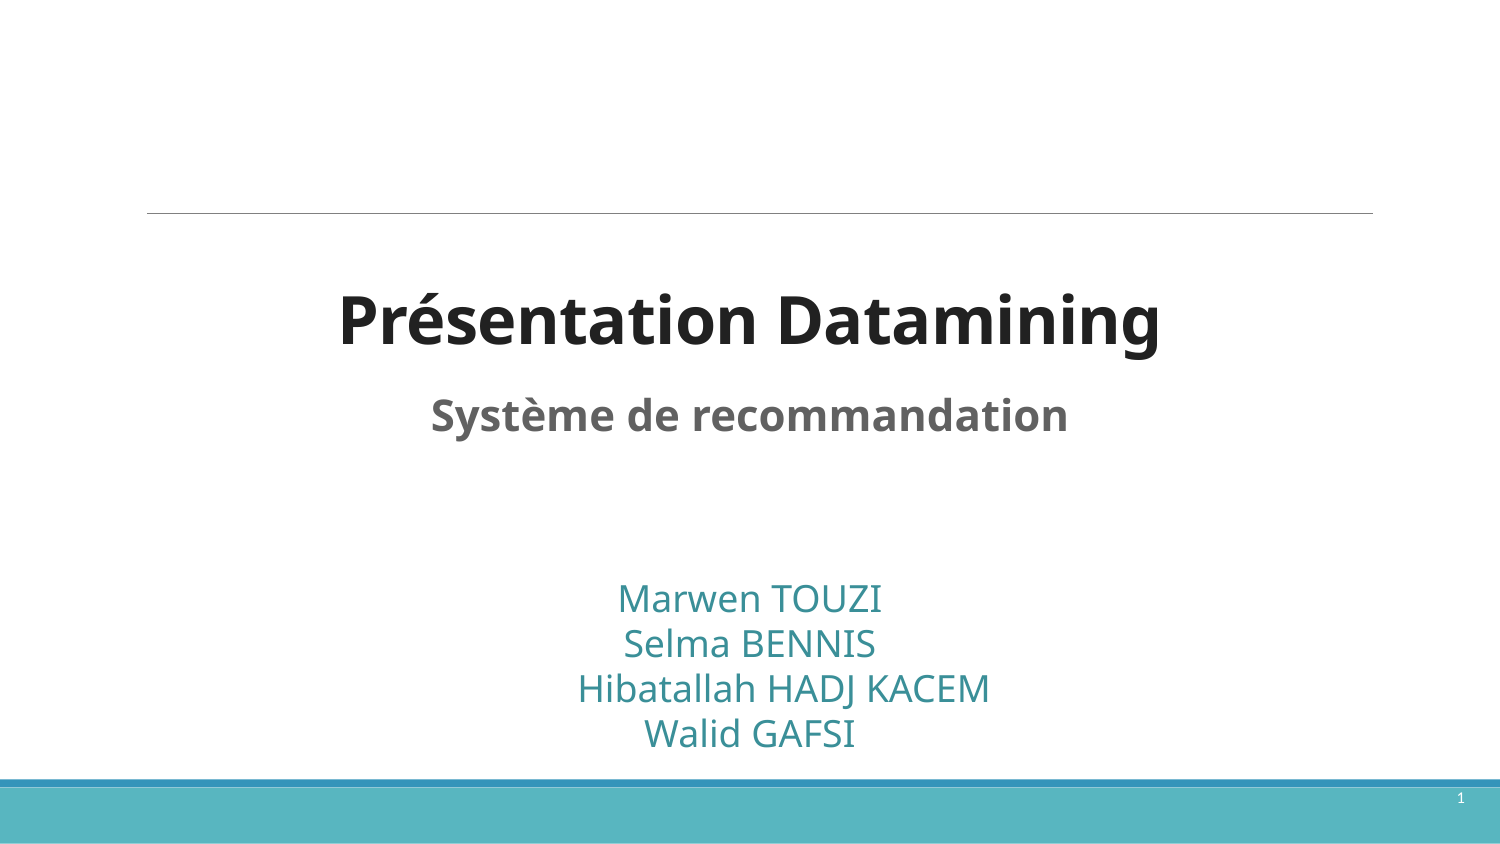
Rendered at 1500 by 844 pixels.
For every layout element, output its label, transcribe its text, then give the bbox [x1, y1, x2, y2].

subtitle Système de recommandation [307, 372, 1193, 472]
slide_number 1 [1389, 764, 1480, 830]
title Présentation Datamining [307, 178, 1193, 372]
text_box Marwen TOUZI Selma BENNIS Hibatallah HADJ KACEM Walid GAFSI [478, 567, 1022, 763]
